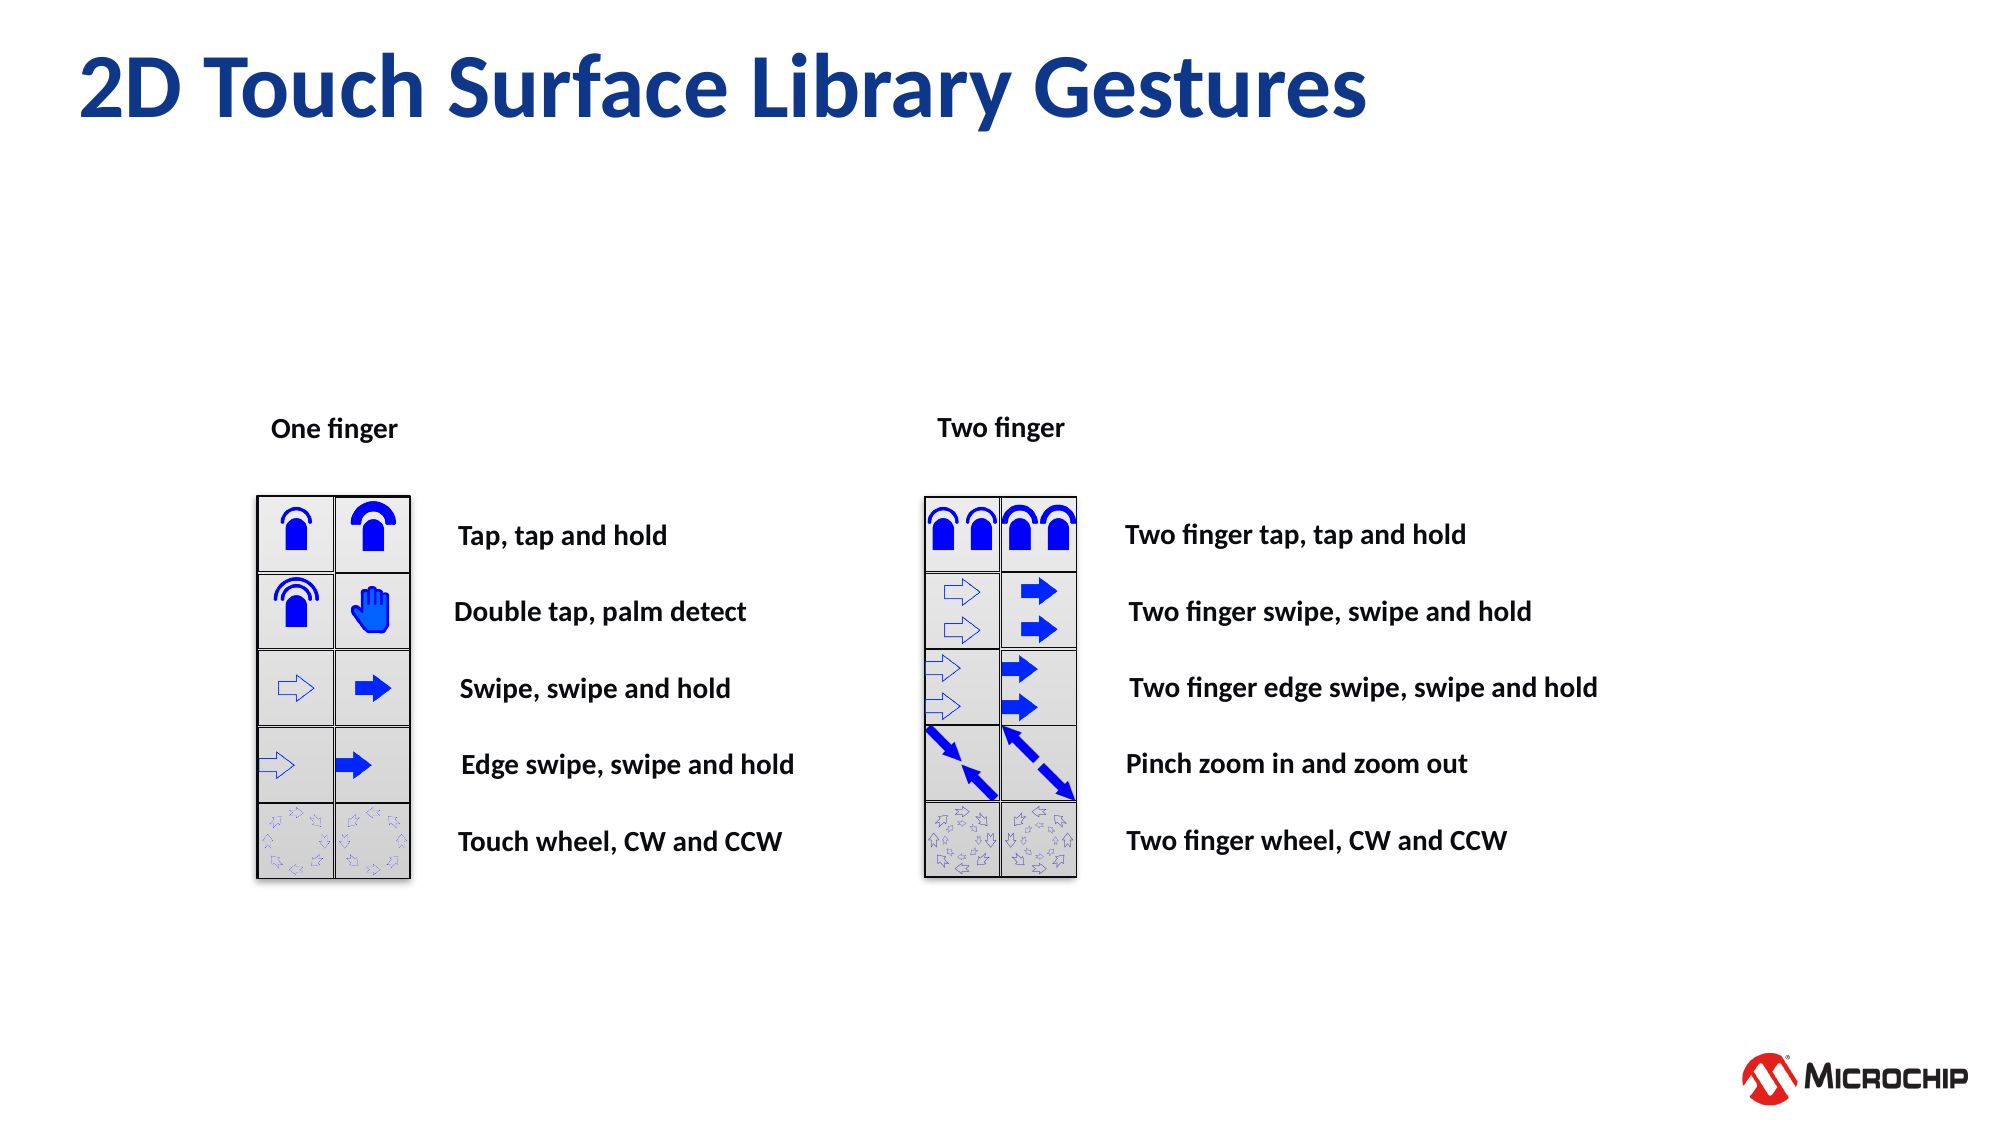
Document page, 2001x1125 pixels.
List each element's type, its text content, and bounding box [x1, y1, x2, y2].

text_box Swipe, swipe and hold [445, 661, 747, 712]
text_box Two finger [922, 400, 1081, 451]
picture [258, 496, 411, 879]
text_box Touch wheel, CW and CCW [443, 814, 798, 865]
title 2D Touch Surface Library Gestures [58, 15, 1929, 279]
text_box Two finger edge swipe, swipe and hold [1114, 661, 1614, 711]
picture [924, 496, 1077, 878]
text_box Two finger tap, tap and hold [1110, 508, 1483, 558]
text_box One finger [256, 401, 414, 452]
text_box Edge swipe, swipe and hold [446, 738, 811, 788]
text_box Double tap, palm detect [439, 585, 763, 636]
text_box Pinch zoom in and zoom out [1111, 737, 1484, 788]
text_box Tap, tap and hold [443, 508, 684, 559]
picture [1736, 1049, 1974, 1109]
text_box Two finger wheel, CW and CCW [1111, 813, 1523, 864]
text_box Two finger swipe, swipe and hold [1113, 584, 1548, 635]
